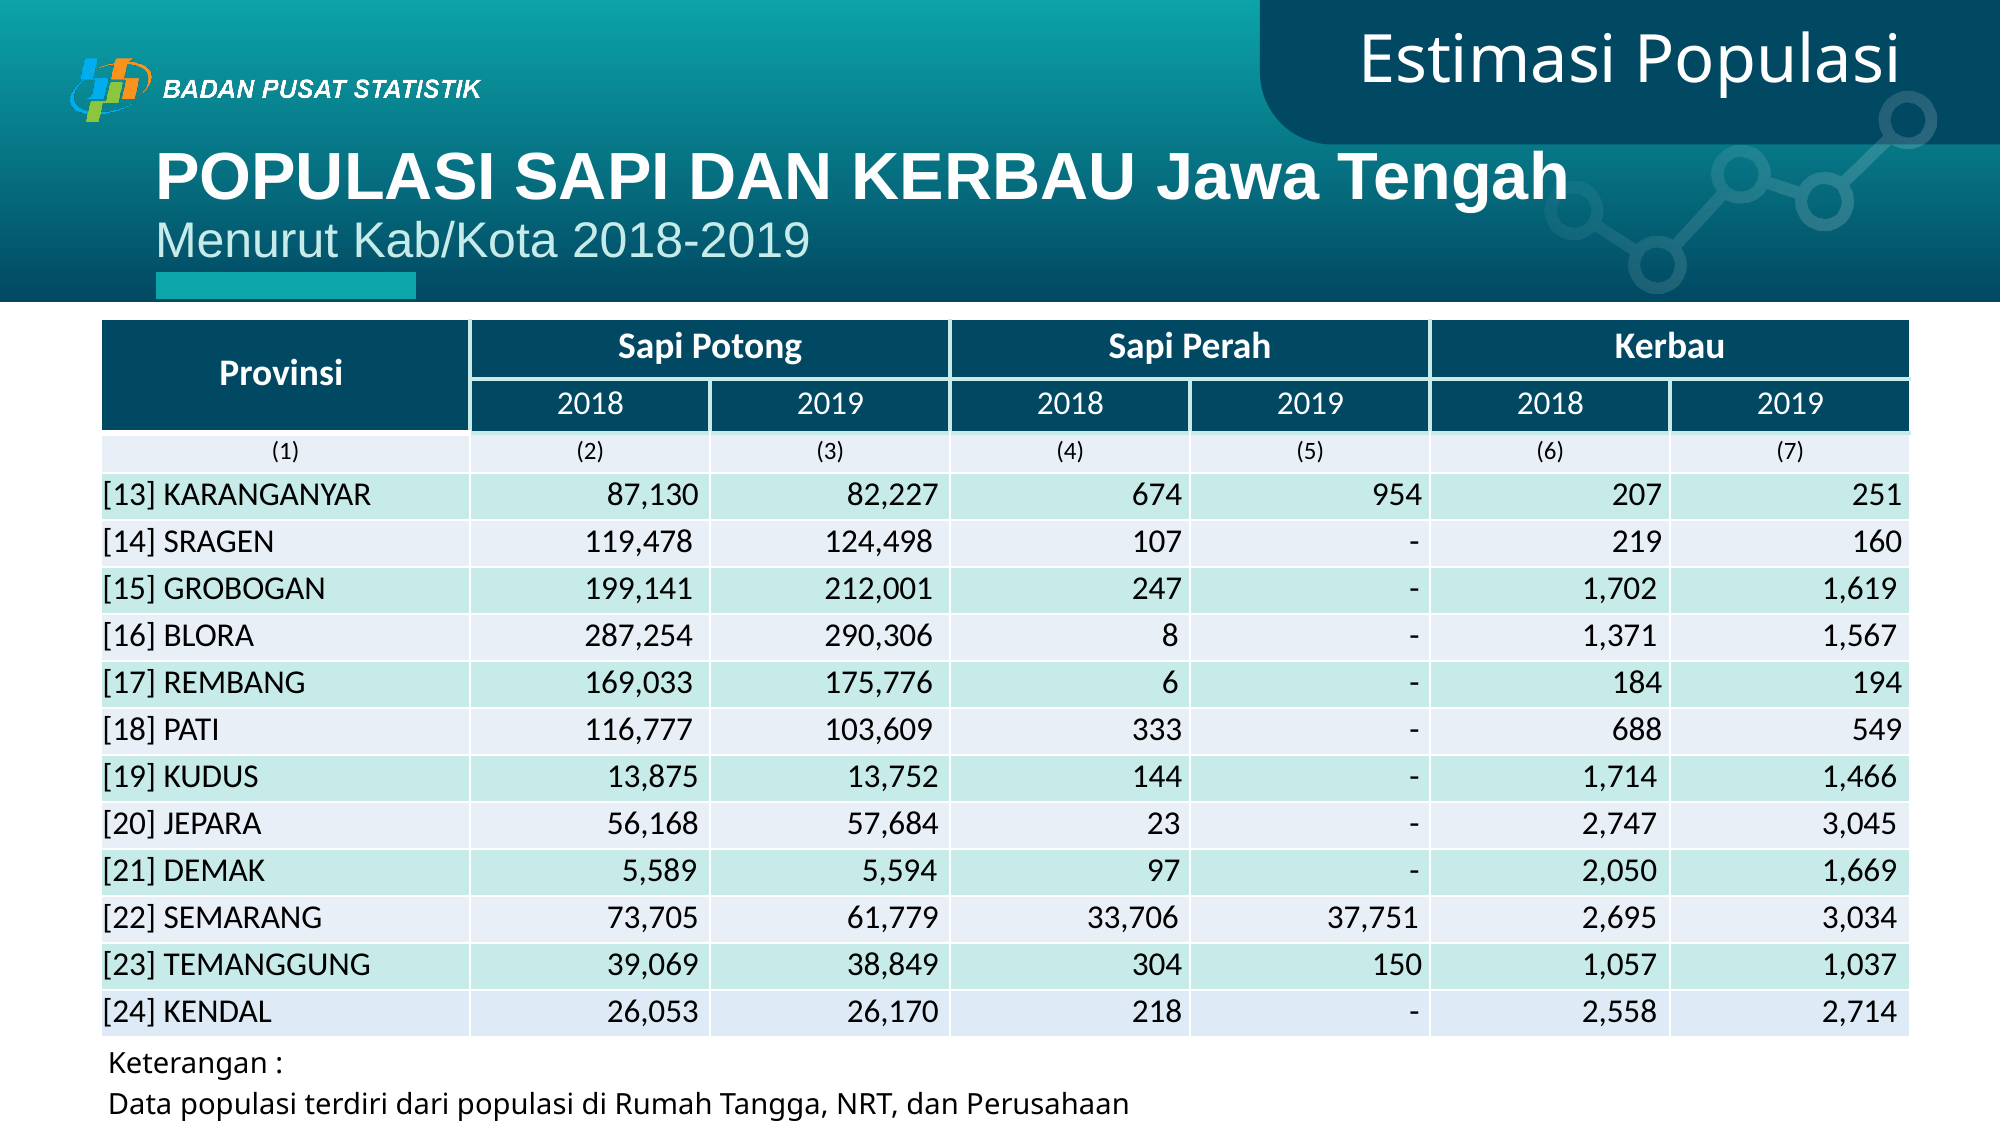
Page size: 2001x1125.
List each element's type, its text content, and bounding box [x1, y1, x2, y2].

table_cell 103,609 [711, 709, 949, 754]
table_cell 290,306 [711, 615, 949, 660]
table_cell [21] DEMAK [102, 850, 469, 895]
table_cell (3) [711, 435, 949, 472]
table_cell 33,706 [951, 897, 1189, 942]
text_box POPULASI SAPI DAN KERBAU Jawa Tengah Menurut Kab/Kota 2018-2019 [140, 125, 1731, 285]
table_cell 3,034 [1671, 897, 1909, 942]
table_cell 39,069 [471, 944, 709, 989]
table_cell 549 [1671, 709, 1909, 754]
table_cell 38,849 [711, 944, 949, 989]
table_cell [24] KENDAL [102, 991, 469, 1036]
table_cell 169,033 [471, 662, 709, 707]
table_cell 1,669 [1671, 850, 1909, 895]
table_cell 194 [1671, 662, 1909, 707]
table_cell 144 [951, 756, 1189, 801]
table_cell 1,714 [1431, 756, 1669, 801]
table_cell 2019 [1192, 381, 1428, 431]
table_cell 119,478 [471, 521, 709, 566]
table_cell - [1191, 521, 1429, 566]
table_cell 199,141 [471, 568, 709, 613]
table_cell 87,130 [471, 474, 709, 519]
table_header Kerbau [1432, 320, 1909, 377]
table_cell 207 [1431, 474, 1669, 519]
table_cell 160 [1671, 521, 1909, 566]
table_cell 1,702 [1431, 568, 1669, 613]
table_cell [17] REMBANG [102, 662, 469, 707]
table_cell (6) [1431, 435, 1669, 472]
table_cell 247 [951, 568, 1189, 613]
table_header Sapi Perah [952, 320, 1428, 377]
table_cell 97 [951, 850, 1189, 895]
table_cell 2,558 [1431, 991, 1669, 1036]
table_cell 1,371 [1431, 615, 1669, 660]
picture [67, 58, 491, 122]
table_cell 1,037 [1671, 944, 1909, 989]
table_cell - [1191, 615, 1429, 660]
table_cell 116,777 [471, 709, 709, 754]
table_cell 2,714 [1671, 991, 1909, 1036]
table_cell - [1191, 991, 1429, 1036]
table_cell 2018 [472, 381, 708, 431]
table_cell 5,589 [471, 850, 709, 895]
table_cell (5) [1191, 435, 1429, 472]
table_cell 287,254 [471, 615, 709, 660]
table_cell 674 [951, 474, 1189, 519]
table_cell 251 [1671, 474, 1909, 519]
table_cell 82,227 [711, 474, 949, 519]
table_cell 175,776 [711, 662, 949, 707]
table_cell 2019 [712, 381, 948, 431]
table_cell (4) [951, 435, 1189, 472]
table_cell 2018 [952, 381, 1188, 431]
table_cell 1,057 [1431, 944, 1669, 989]
table_cell 2,747 [1431, 803, 1669, 848]
table_cell 124,498 [711, 521, 949, 566]
table_cell 2019 [1672, 381, 1909, 431]
table_cell - [1191, 756, 1429, 801]
table_cell 23 [951, 803, 1189, 848]
table_cell [13] KARANGANYAR [102, 474, 469, 519]
table_cell 218 [951, 991, 1189, 1036]
table_cell - [1191, 662, 1429, 707]
table_cell 6 [951, 662, 1189, 707]
table_cell 184 [1431, 662, 1669, 707]
table_cell 3,045 [1671, 803, 1909, 848]
table_cell 2,695 [1431, 897, 1669, 942]
table_cell 5,594 [711, 850, 949, 895]
table_cell 150 [1191, 944, 1429, 989]
table_cell - [1191, 850, 1429, 895]
table_cell [15] GROBOGAN [102, 568, 469, 613]
table_cell [16] BLORA [102, 615, 469, 660]
table_cell 333 [951, 709, 1189, 754]
table_cell 1,567 [1671, 615, 1909, 660]
table_cell [22] SEMARANG [102, 897, 469, 942]
table_cell 212,001 [711, 568, 949, 613]
table_cell 219 [1431, 521, 1669, 566]
table_cell 26,170 [711, 991, 949, 1036]
table_cell 61,779 [711, 897, 949, 942]
table_cell 1,466 [1671, 756, 1909, 801]
table_cell 688 [1431, 709, 1669, 754]
table_cell (7) [1671, 435, 1909, 472]
table_cell (1) [102, 436, 469, 472]
table_cell 73,705 [471, 897, 709, 942]
table_cell - [1191, 709, 1429, 754]
table_cell 107 [951, 521, 1189, 566]
table_cell 2,050 [1431, 850, 1669, 895]
table_cell 2018 [1432, 381, 1668, 431]
table_cell 1,619 [1671, 568, 1909, 613]
table_cell 8 [951, 615, 1189, 660]
table_cell 13,752 [711, 756, 949, 801]
table_header Sapi Potong [472, 320, 948, 377]
table_cell 26,053 [471, 991, 709, 1036]
table_cell 37,751 [1191, 897, 1429, 942]
table_cell 57,684 [711, 803, 949, 848]
table_cell [23] TEMANGGUNG [102, 944, 469, 989]
table_cell [18] PATI [102, 709, 469, 754]
table_cell [19] KUDUS [102, 756, 469, 801]
table_cell 13,875 [471, 756, 709, 801]
table_cell 954 [1191, 474, 1429, 519]
table_cell [14] SRAGEN [102, 521, 469, 566]
text_box Estimasi Populasi [1287, 17, 1973, 115]
table_cell 56,168 [471, 803, 709, 848]
text_box Keterangan : Data populasi terdiri dari populasi di Rumah Tangga, NRT, dan Perusahaan [93, 1037, 1381, 1125]
table_cell [20] JEPARA [102, 803, 469, 848]
table_cell 304 [951, 944, 1189, 989]
table_cell (2) [471, 435, 709, 472]
table_cell - [1191, 568, 1429, 613]
table_cell - [1191, 803, 1429, 848]
table_header Provinsi [102, 320, 468, 430]
